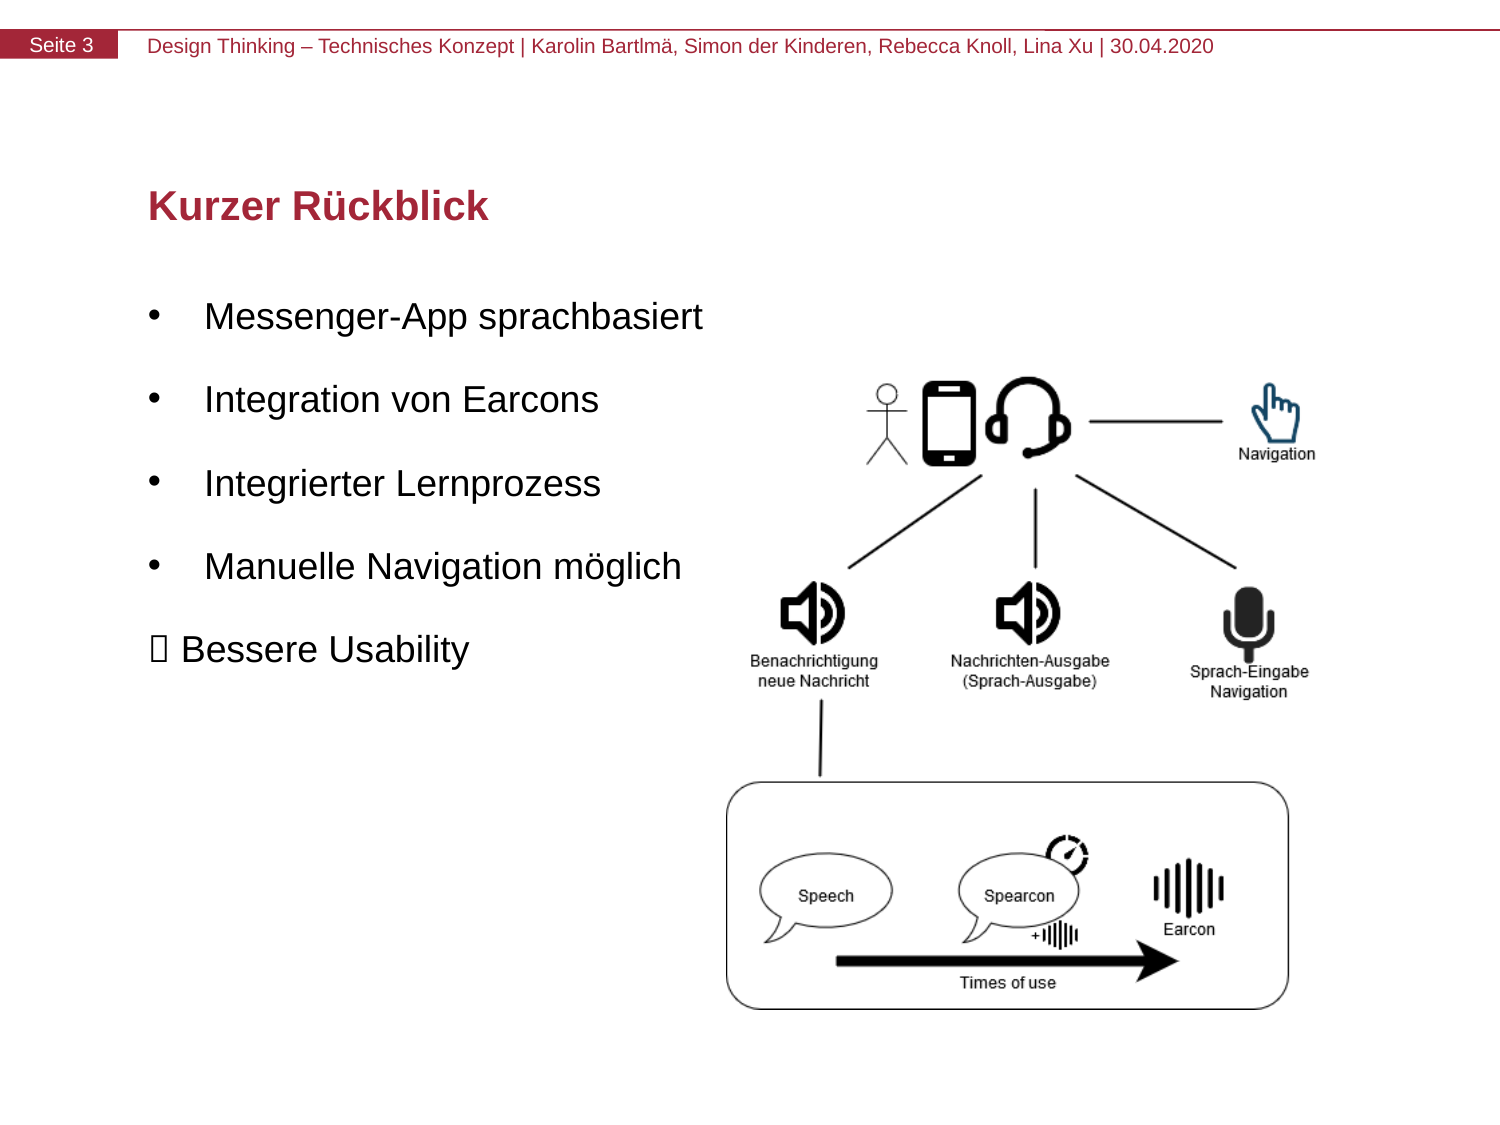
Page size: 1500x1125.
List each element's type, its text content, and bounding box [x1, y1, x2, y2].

list Messenger-App sprachbasiert Integration von Earcons Integrierter Lernprozess Manuelle Navigation möglich  Bessere Usability [132, 287, 1371, 1035]
picture [726, 373, 1324, 1010]
title Kurzer Rückblick [132, 149, 1413, 258]
